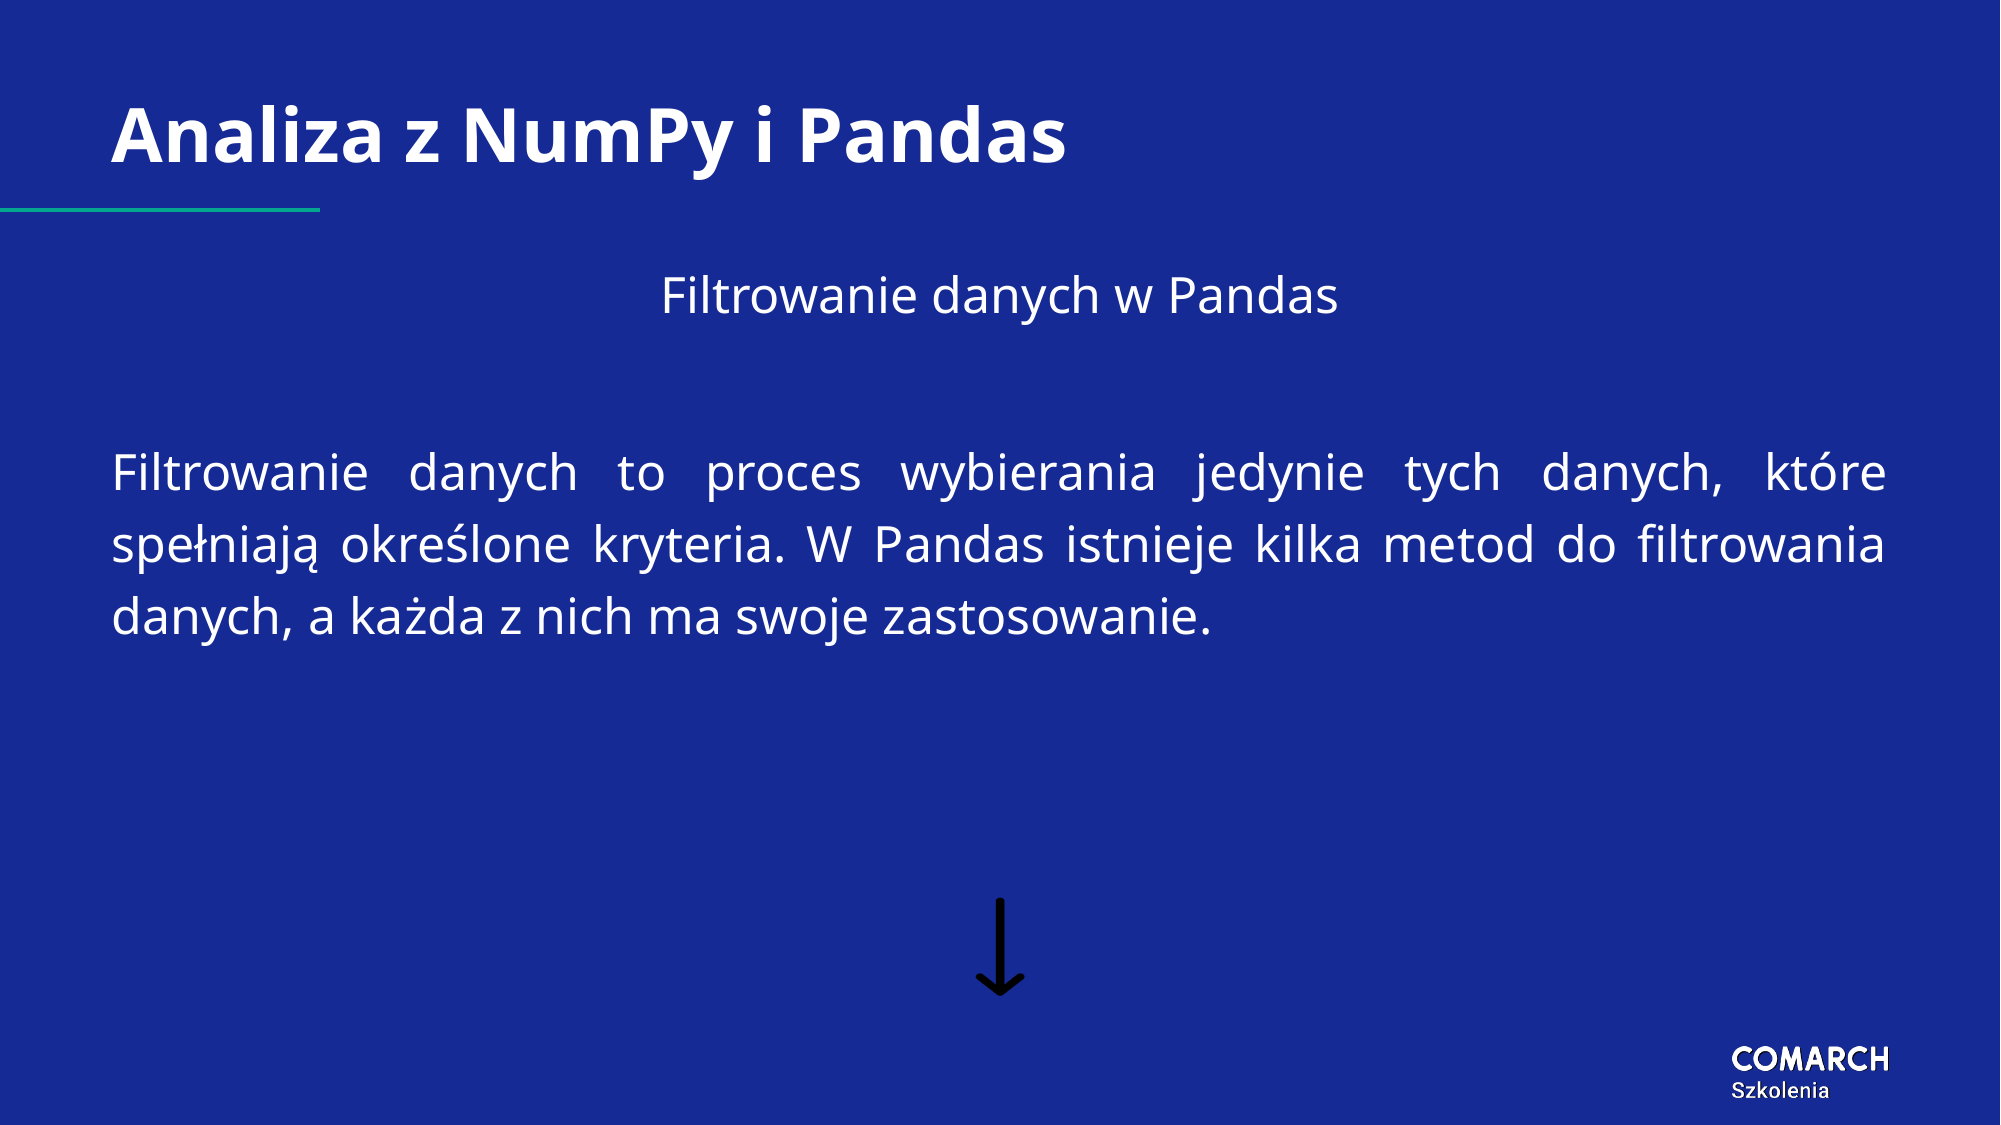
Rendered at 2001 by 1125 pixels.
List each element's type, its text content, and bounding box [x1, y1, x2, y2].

picture [1732, 1046, 1889, 1098]
picture [932, 878, 1069, 1015]
list Filtrowanie danych w Pandas Filtrowanie danych to proces wybierania jedynie tych danych, które spełniają określone kryteria. W Pandas istnieje kilka metod do filtrowania danych, a każda z nich ma swoje zastosowanie. [111, 243, 1889, 1000]
title Analiza z NumPy i Pandas [111, 0, 1889, 185]
